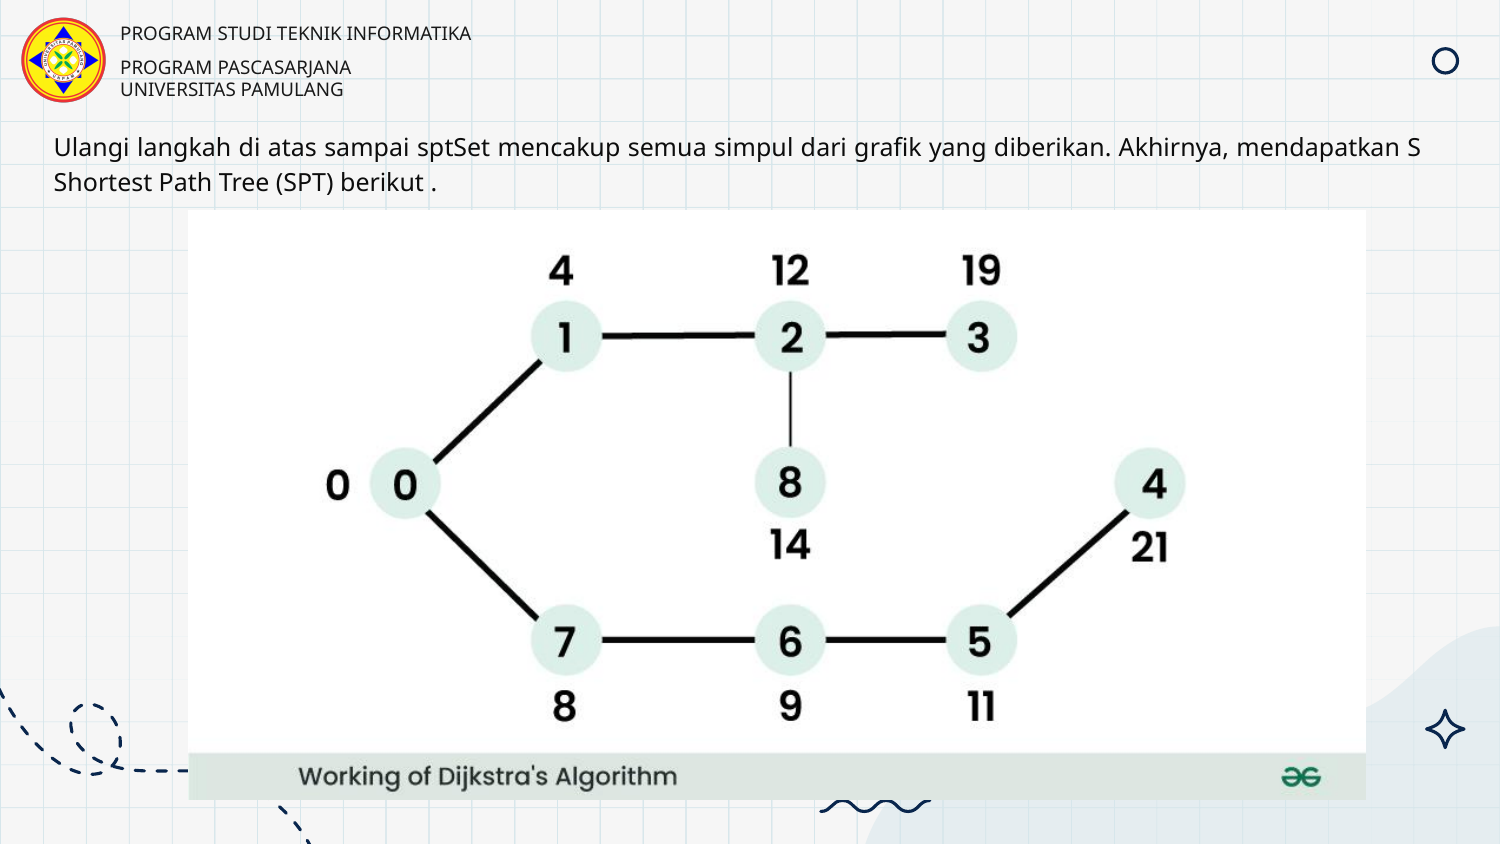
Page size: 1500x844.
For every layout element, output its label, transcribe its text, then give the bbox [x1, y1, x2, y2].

subtitle Ulangi langkah di atas sampai sptSet mencakup semua simpul dari grafik yang diberikan. Akhirnya, mendapatkan S Shortest Path Tree (SPT) berikut . [38, 112, 1439, 173]
text_box PROGRAM STUDI TEKNIK INFORMATIKA PROGRAM PASCASARJANA UNIVERSITAS PAMULANG [135, 26, 520, 96]
picture [0, 0, 1500, 844]
table_cell 3 [921, 705, 1371, 808]
